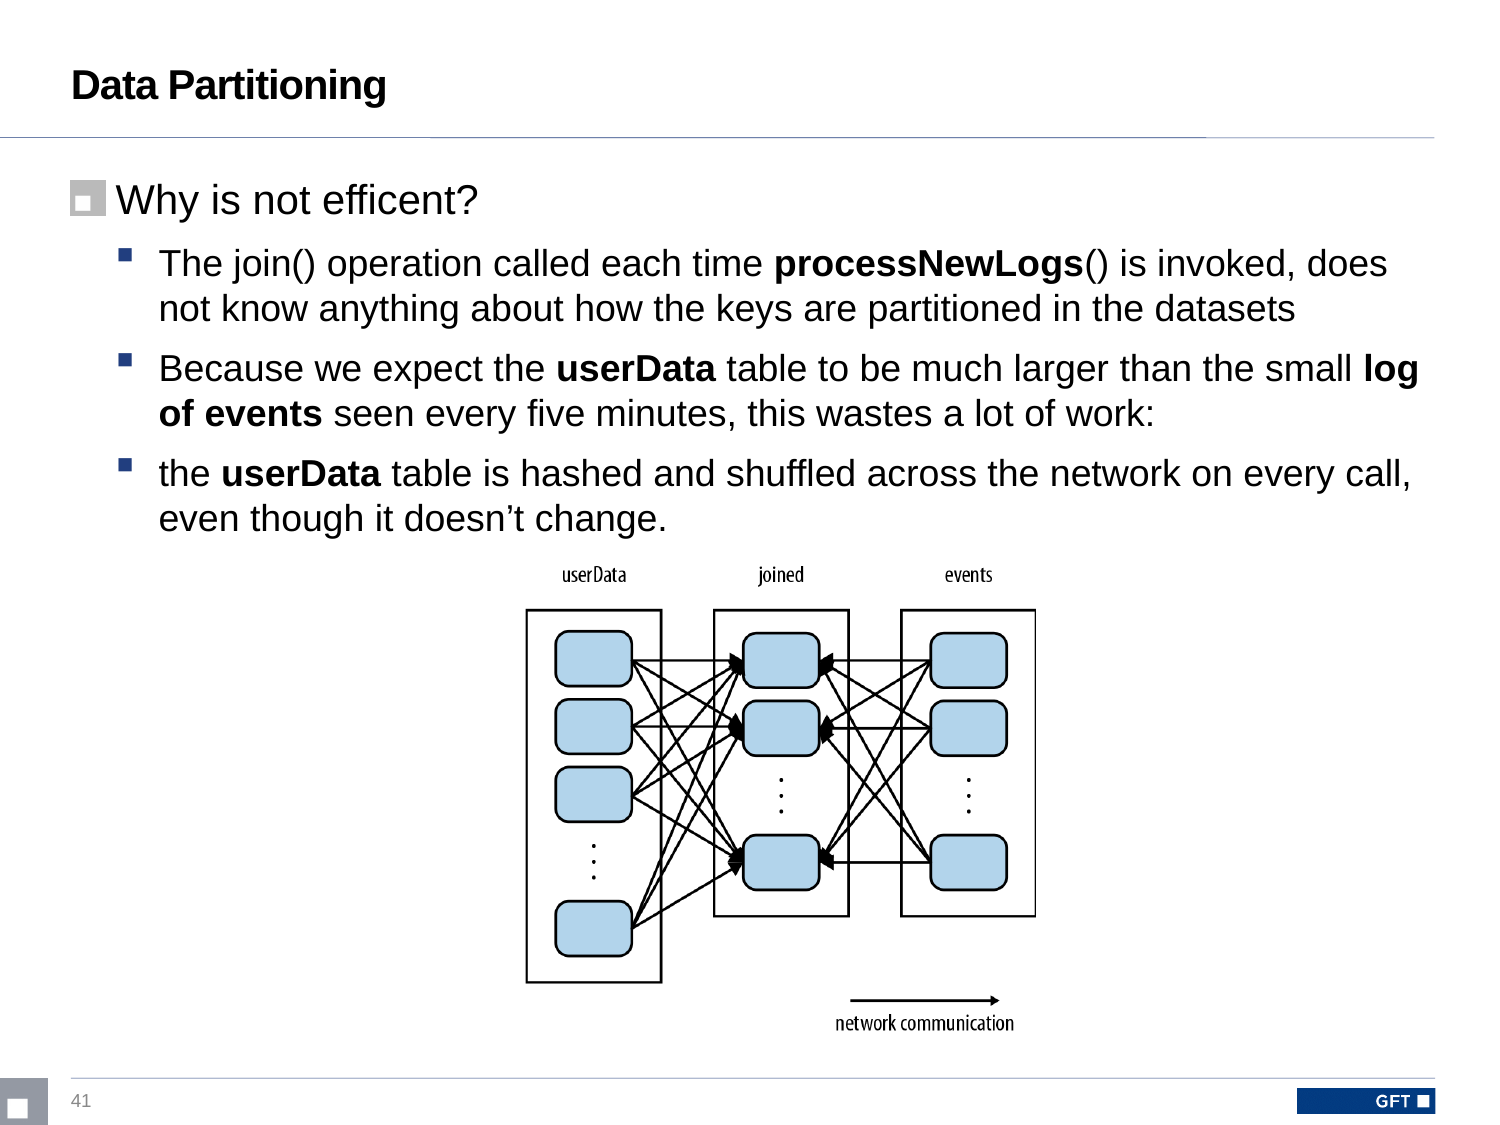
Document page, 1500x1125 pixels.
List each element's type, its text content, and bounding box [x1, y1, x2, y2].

picture [70, 180, 106, 216]
slide_number 41 [70, 1089, 130, 1113]
list Why is not efficent? The join() operation called each time processNewLogs() is invoked, does not know anything about how the keys are partitioned in the datasets Because we expect the userData table to be much larger than the small log of events seen every five minutes, this wastes a lot of work: the userData table is hashed and shuffled across the network on every call, even though it doesn’t change. [70, 172, 1432, 1055]
title Data Partitioning [70, 66, 1447, 120]
picture [1297, 1088, 1436, 1114]
picture [525, 562, 1037, 1036]
